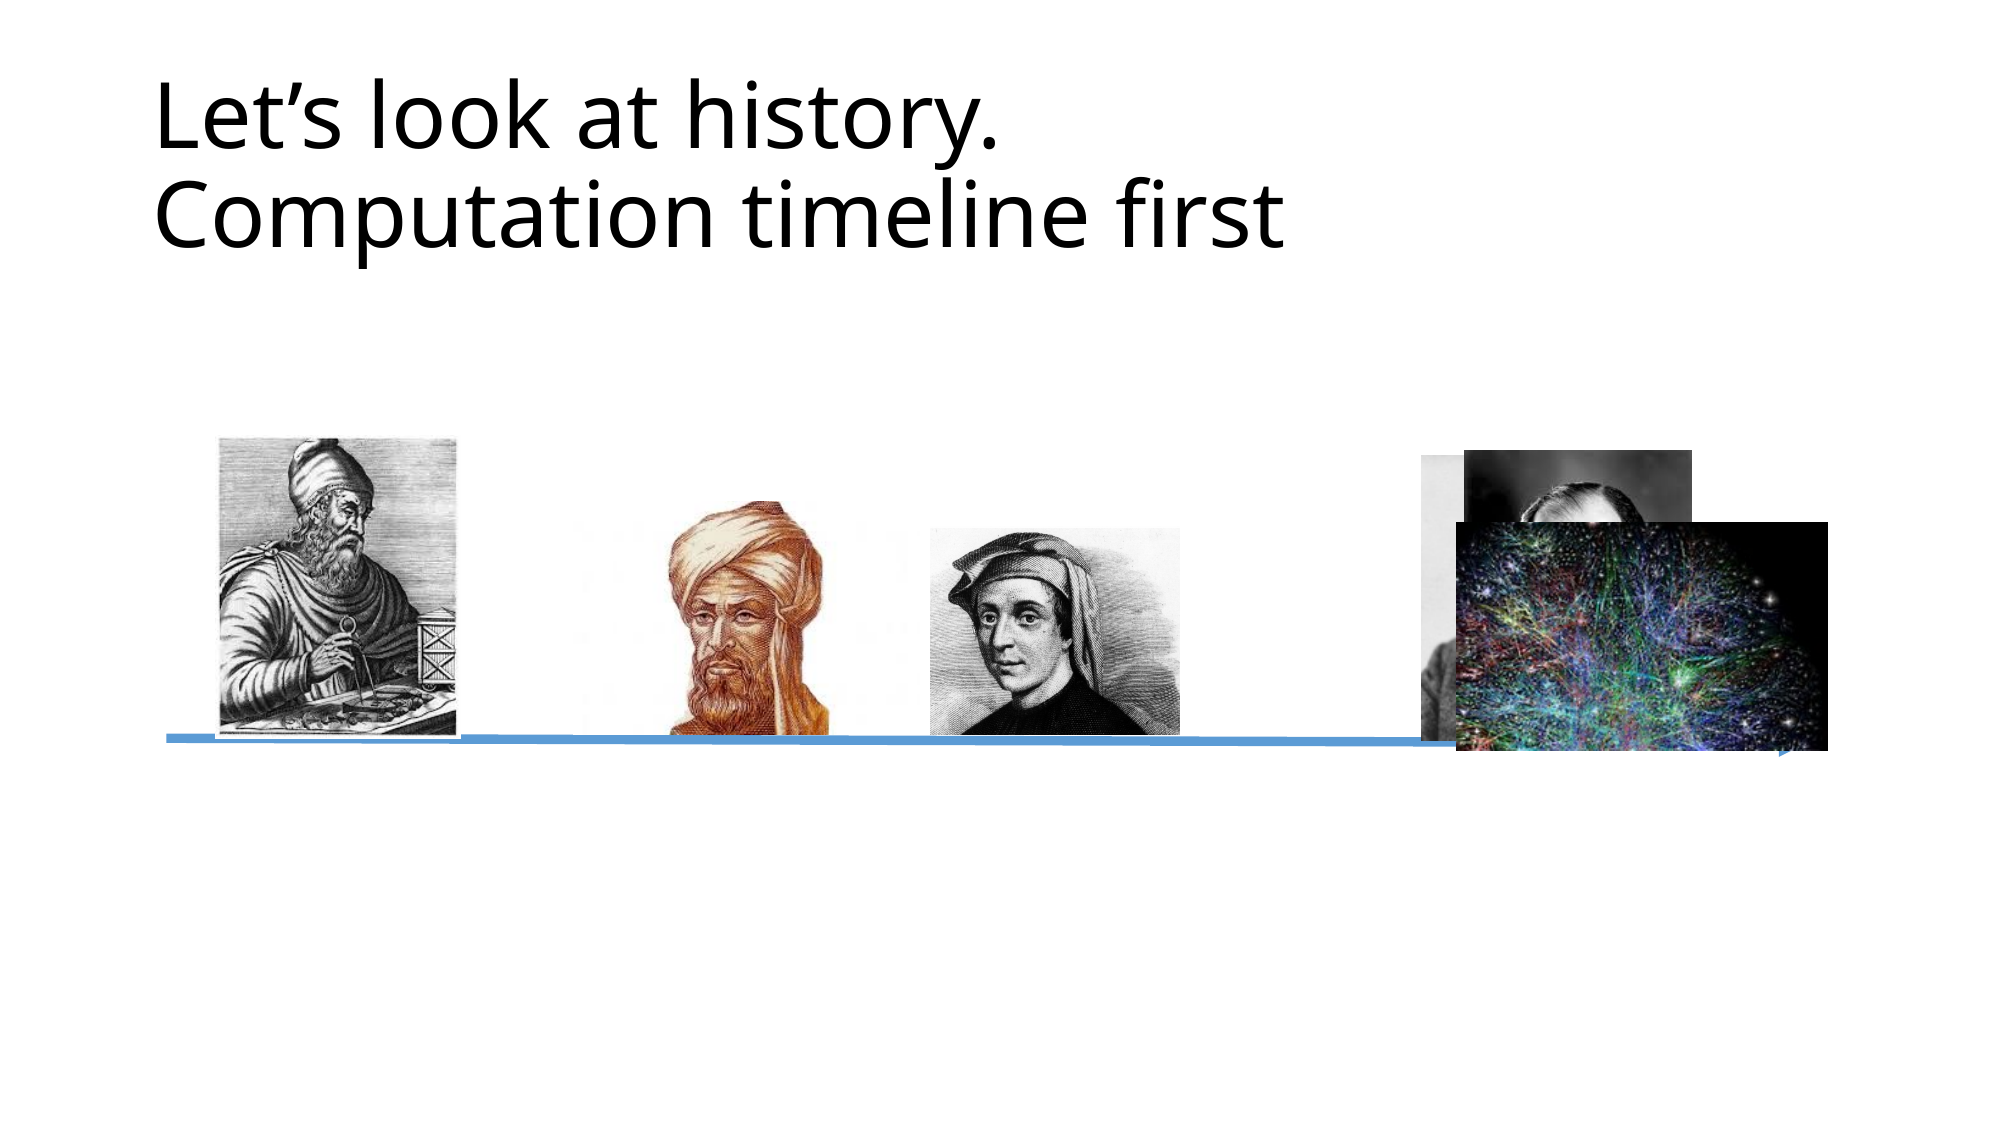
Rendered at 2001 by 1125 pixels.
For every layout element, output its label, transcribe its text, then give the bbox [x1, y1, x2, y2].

picture [1421, 450, 1828, 751]
title Let’s look at history. Computation timeline first [137, 59, 1897, 278]
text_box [166, 738, 1456, 743]
picture [573, 501, 920, 735]
picture [215, 435, 461, 739]
picture [930, 526, 1180, 735]
